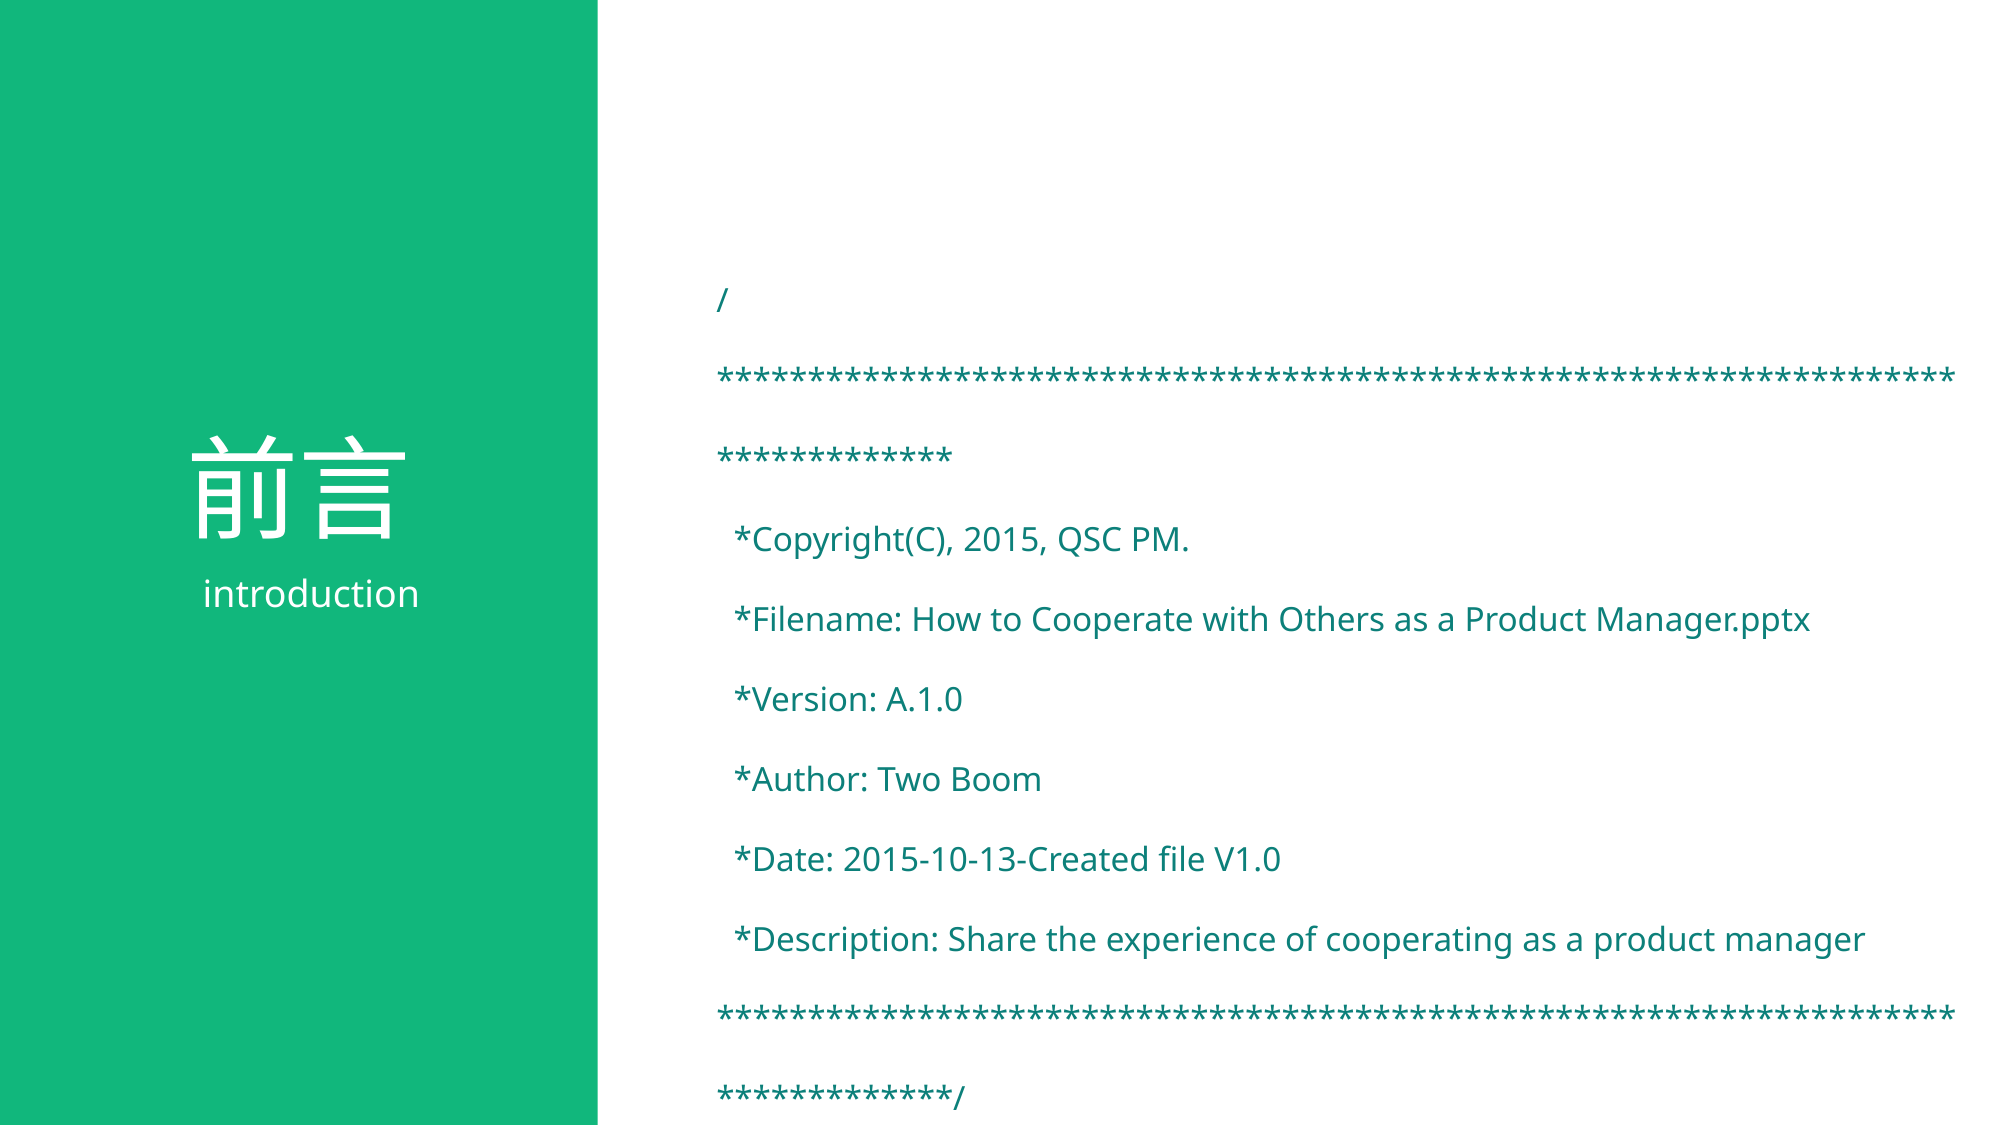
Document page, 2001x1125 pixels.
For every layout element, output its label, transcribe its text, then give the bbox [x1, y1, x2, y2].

text_box 前言 [103, 410, 494, 561]
text_box /********************************************************************************* *Copyright(C), 2015, QSC PM. *Filename: How to Cooperate with Others as a Product Manager.pptx *Version: A.1.0 *Author: Two Boom *Date: 2015-10-13-Created file V1.0 *Description: Share the experience of cooperating as a product manager *********************************************************************************/ [701, 231, 1978, 1125]
text_box introduction [129, 562, 494, 623]
text_box [0, 0, 599, 1125]
